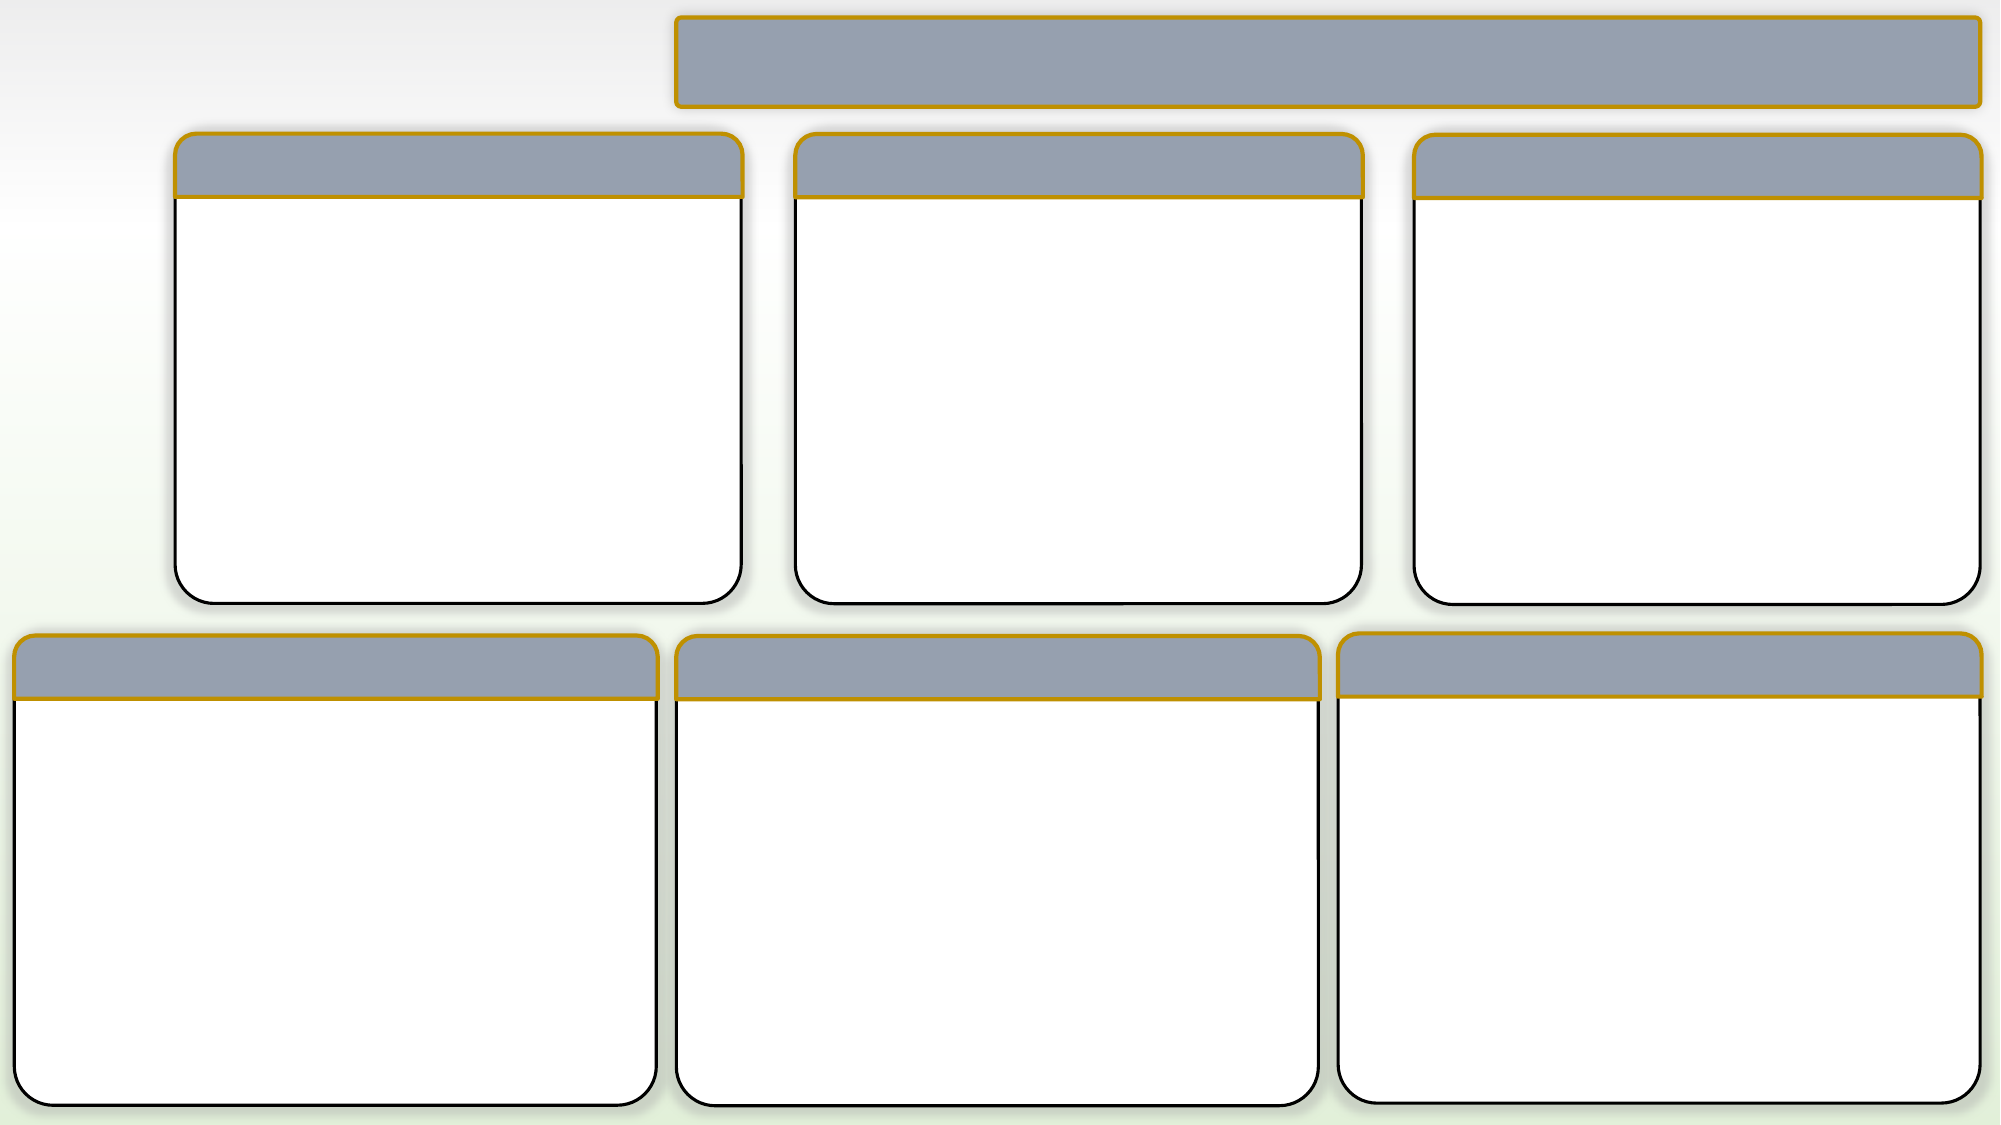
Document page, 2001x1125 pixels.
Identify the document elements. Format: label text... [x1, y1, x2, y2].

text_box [174, 133, 744, 604]
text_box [1413, 134, 1983, 605]
text_box [674, 15, 1983, 109]
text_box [794, 133, 1364, 605]
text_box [13, 632, 1983, 1107]
text_box s [0, 223, 2000, 1125]
text_box [0, 0, 2000, 222]
